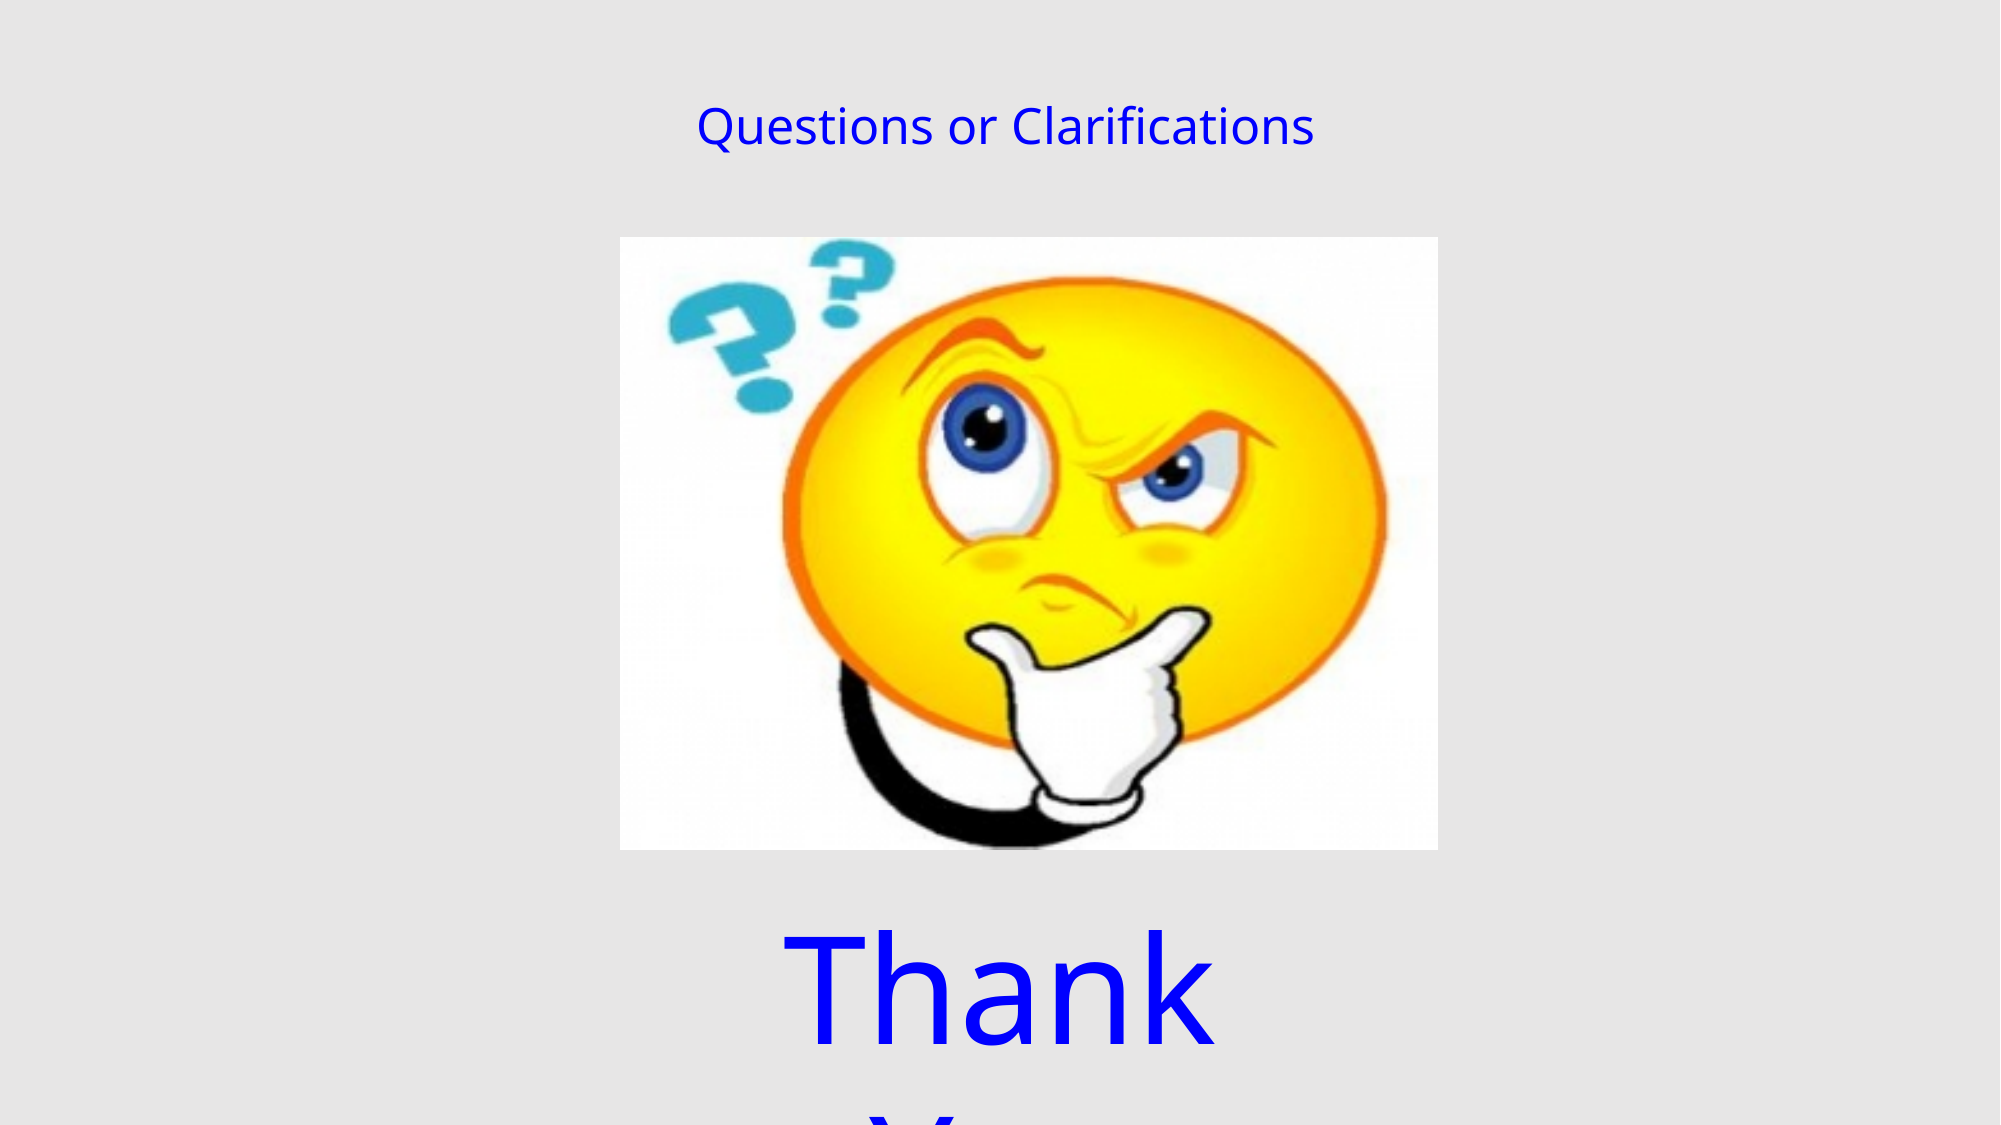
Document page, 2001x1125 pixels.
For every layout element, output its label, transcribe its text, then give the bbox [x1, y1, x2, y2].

text_box Questions or Clarifications [299, 87, 1713, 163]
picture [620, 237, 1438, 850]
text_box Thank You [643, 887, 1357, 1125]
